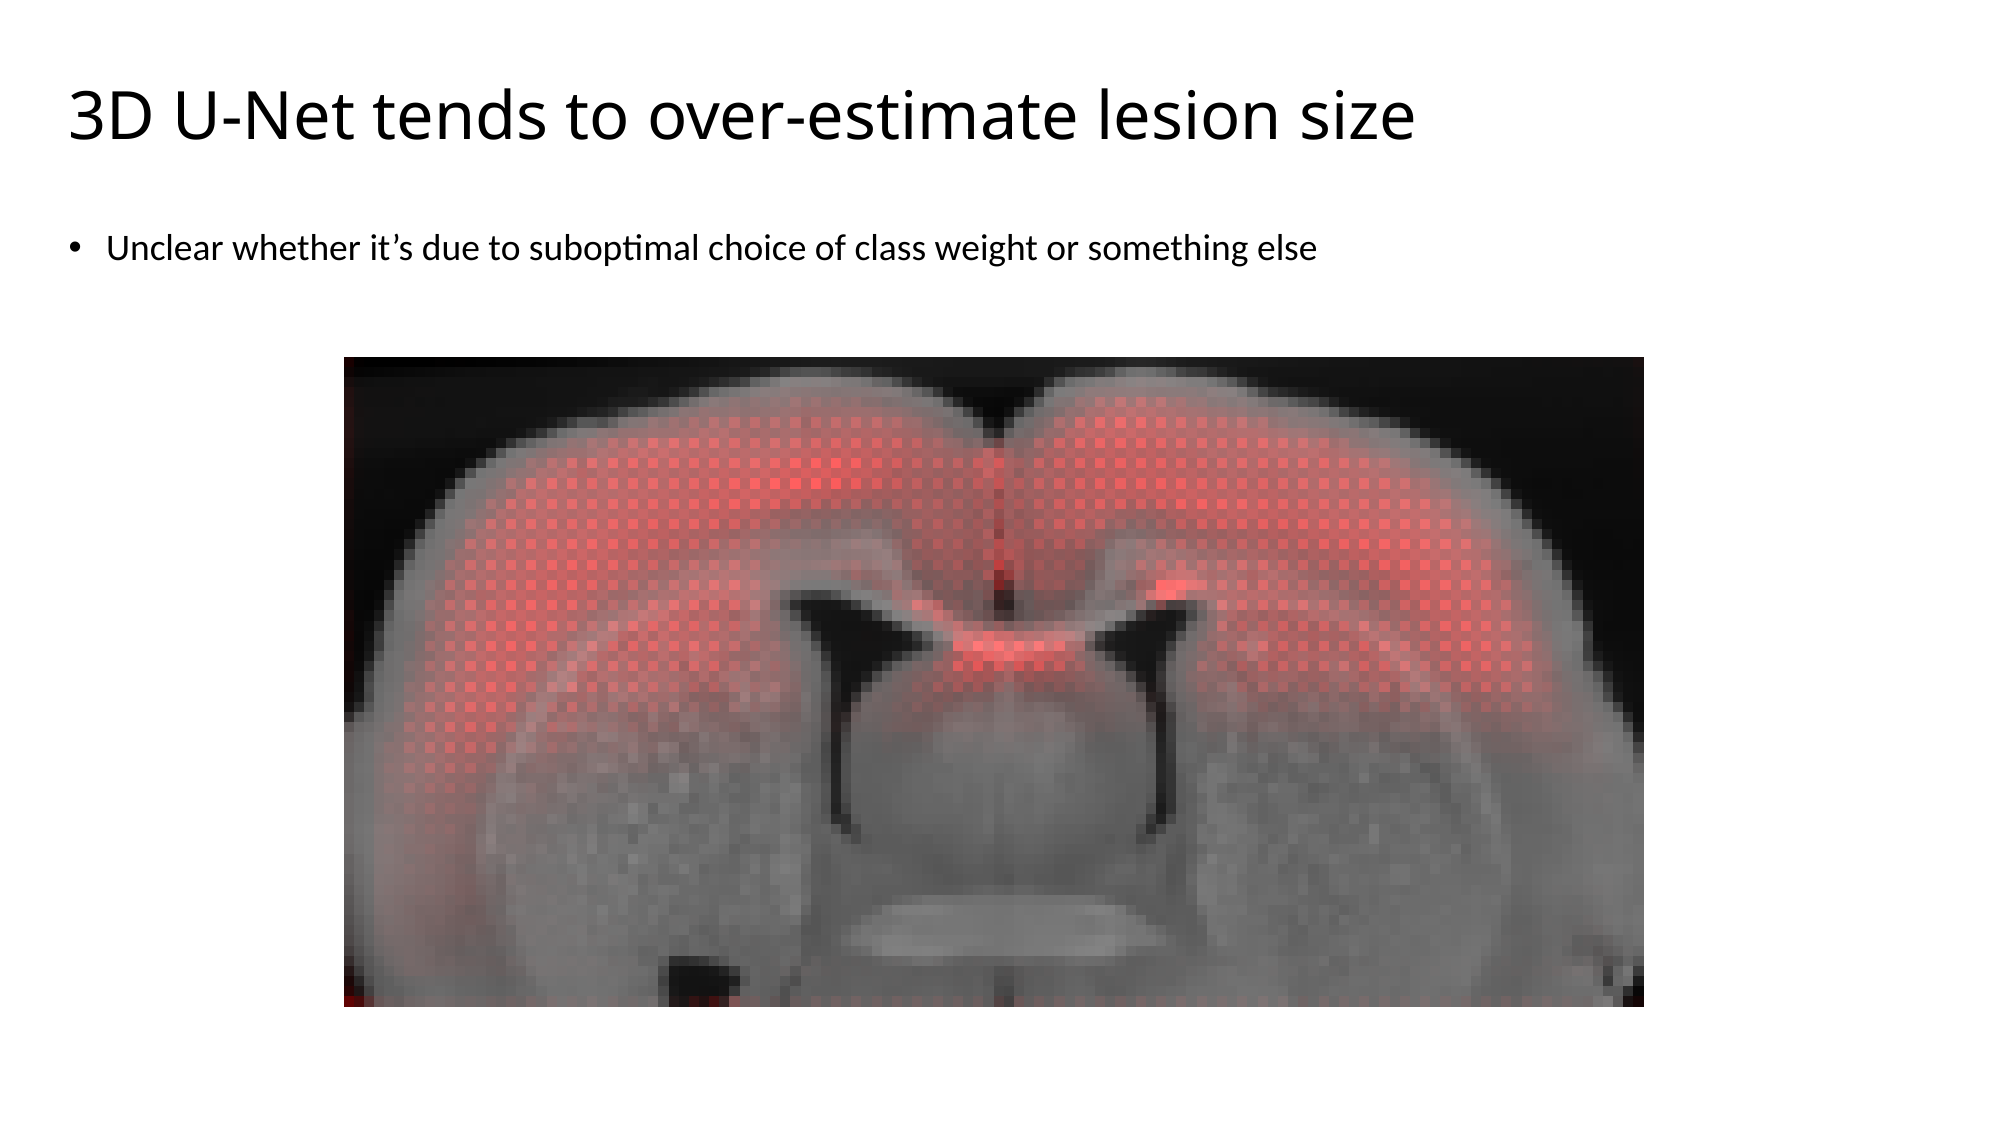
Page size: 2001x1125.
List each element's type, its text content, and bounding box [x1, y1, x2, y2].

list Unclear whether it’s due to suboptimal choice of class weight or something else [53, 220, 1935, 979]
title 3D U-Net tends to over-estimate lesion size [53, 43, 1935, 192]
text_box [343, 357, 1645, 1008]
